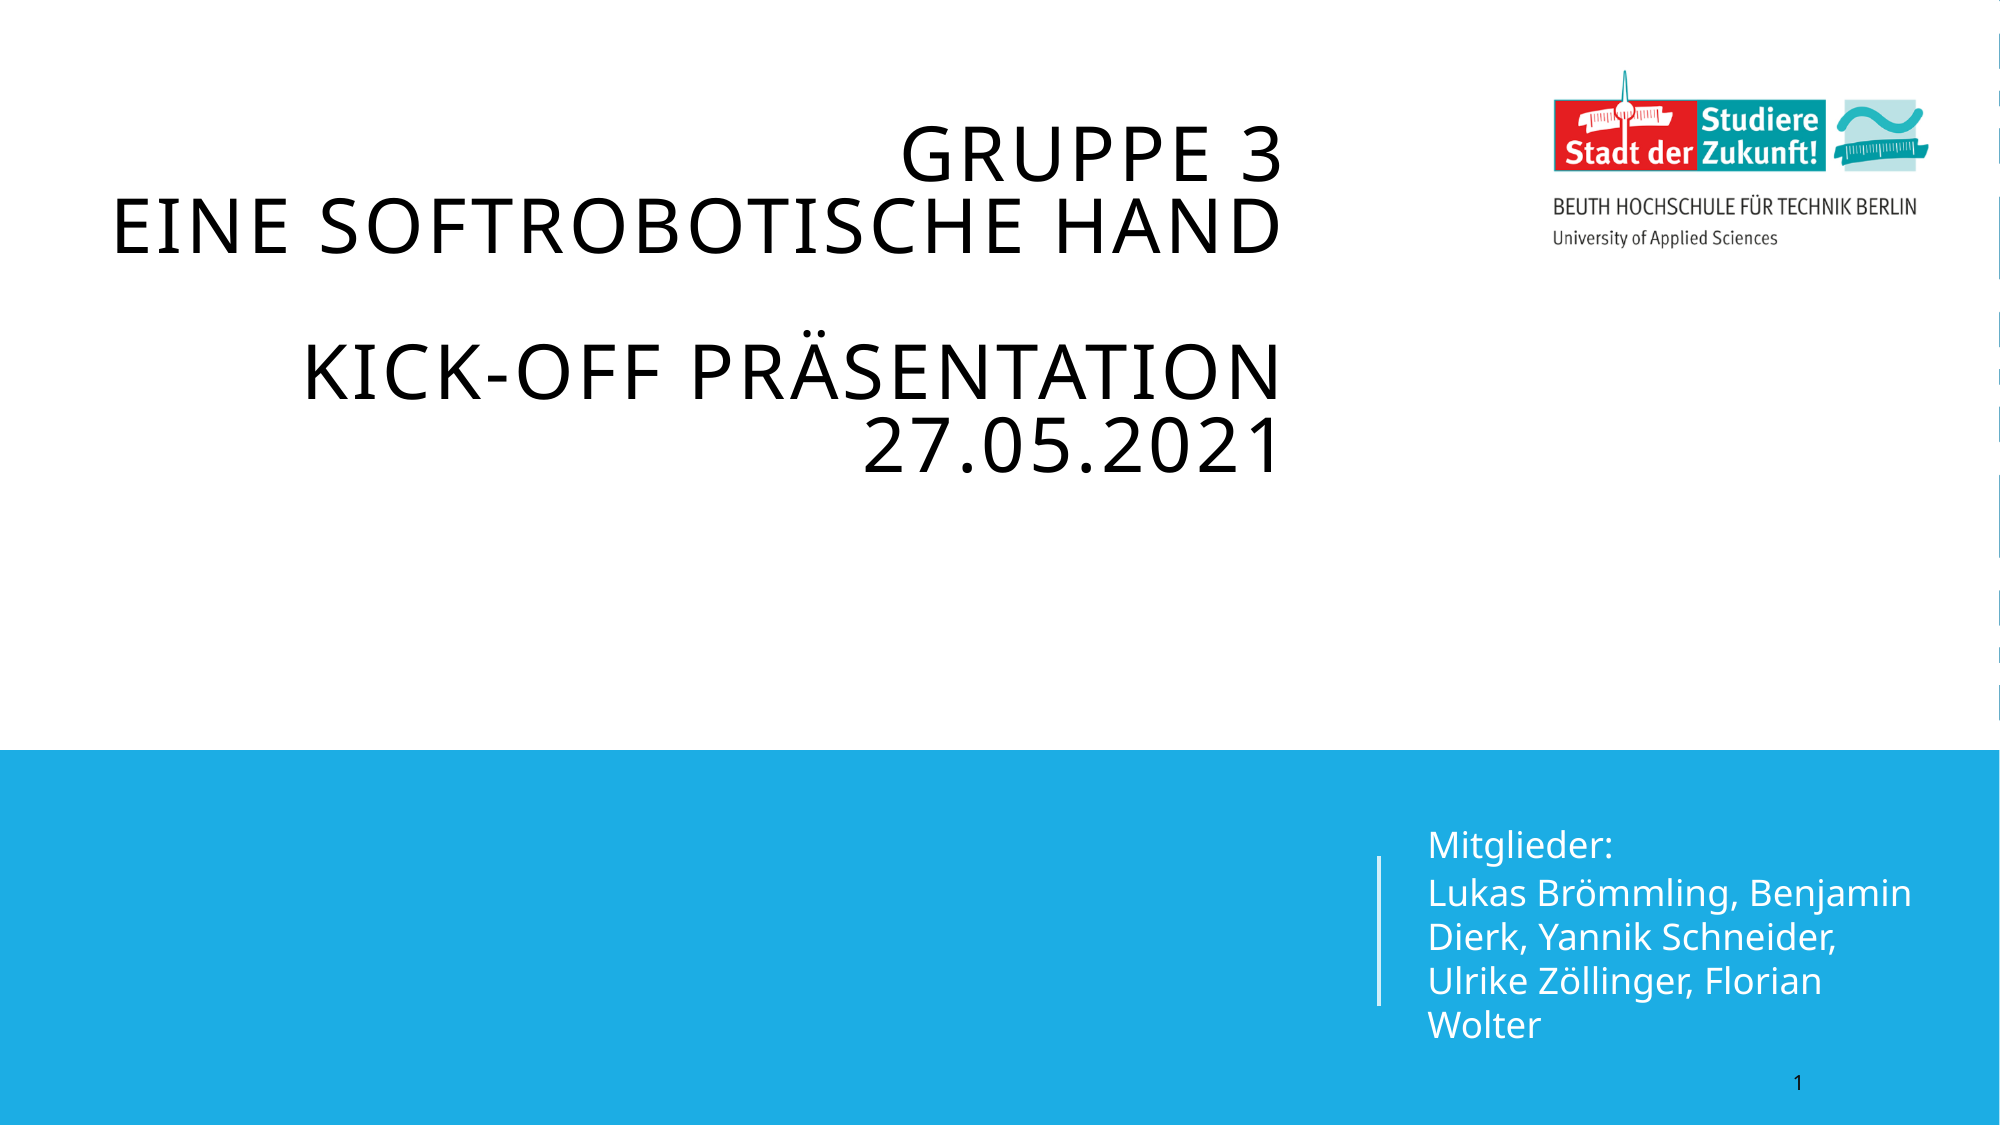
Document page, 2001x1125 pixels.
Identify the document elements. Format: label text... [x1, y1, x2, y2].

picture [1532, 55, 1938, 269]
text_box [0, 749, 2000, 1125]
text_box [0, 0, 2000, 749]
slide_number 1 [1777, 1061, 1938, 1107]
subtitle Mitglieder: Lukas Brömmling, Benjamin Dierk, Yannik Schneider, Ulrike Zöllinger, Florian Wolter [1412, 813, 1938, 1054]
title Gruppe 3 Eine softrobotische Hand Kick-Off Präsentation 27.05.2021 [42, 87, 1304, 523]
